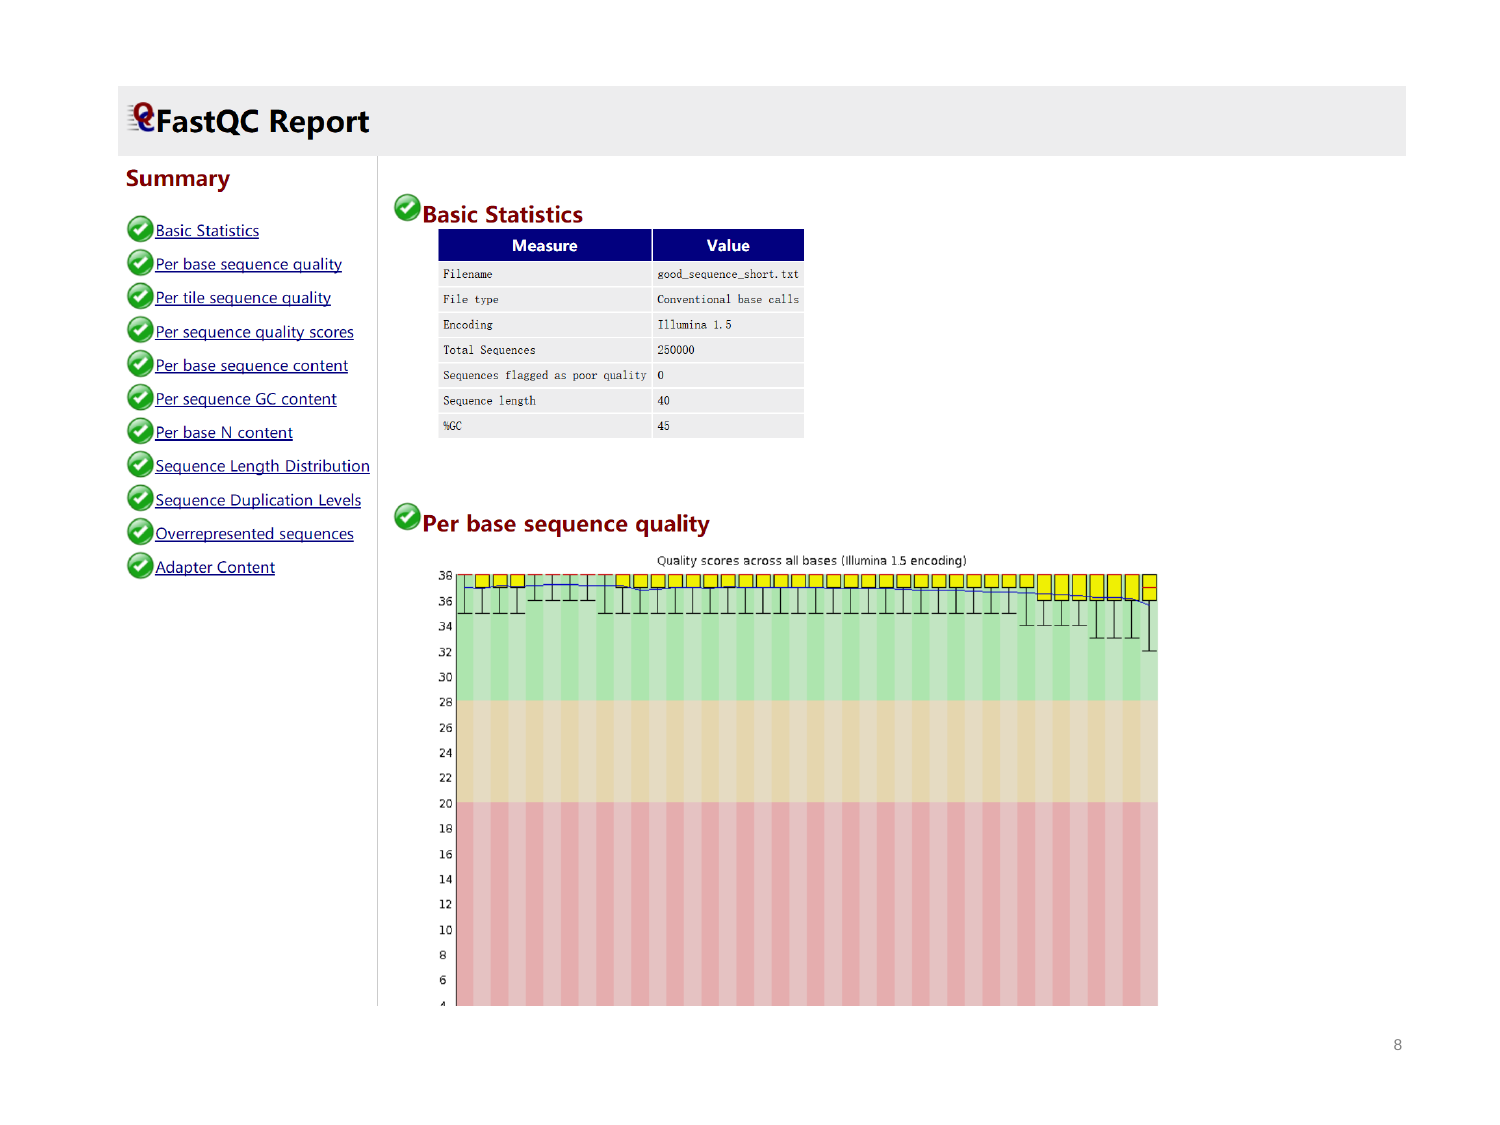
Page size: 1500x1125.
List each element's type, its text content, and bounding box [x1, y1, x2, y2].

picture [118, 86, 1406, 1006]
slide_number 8 [1059, 1022, 1418, 1057]
